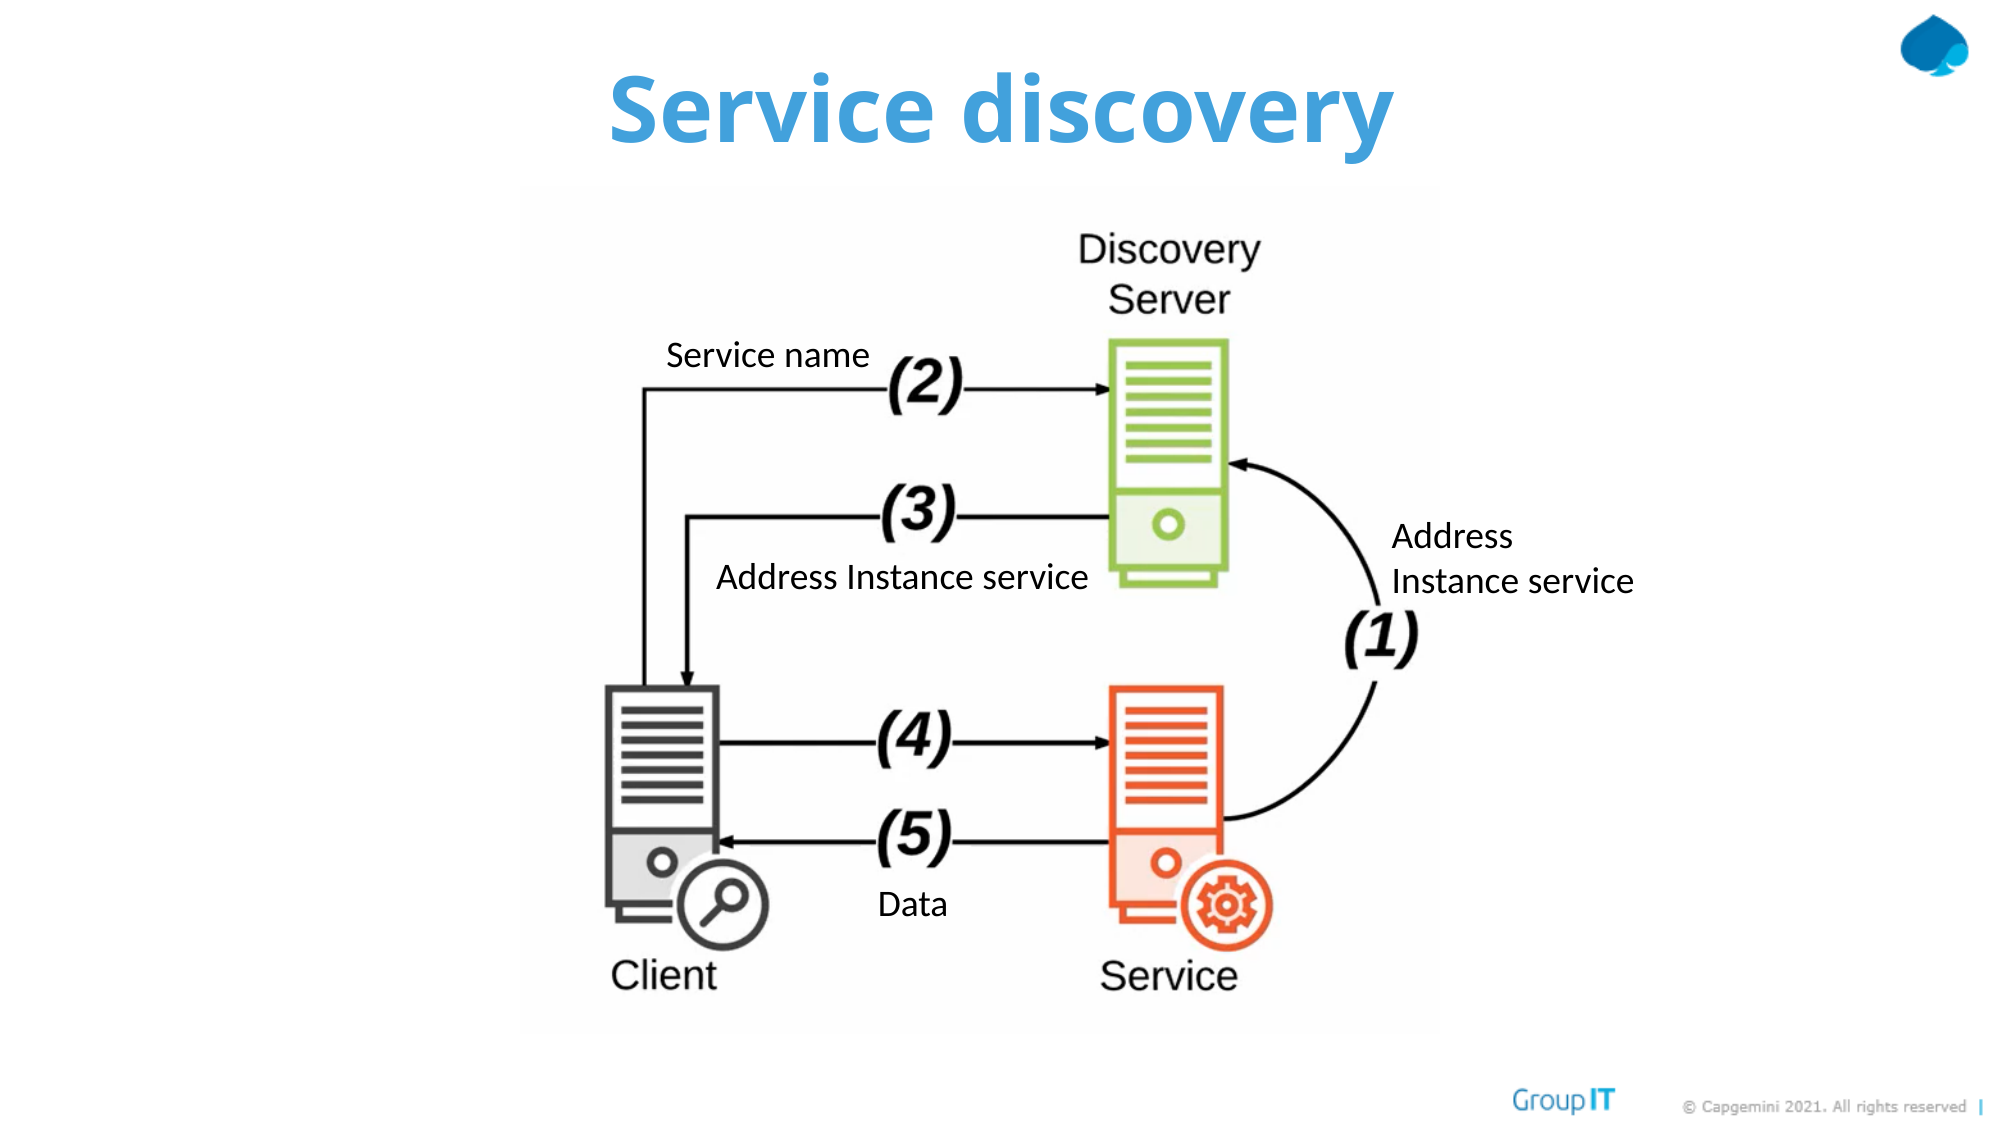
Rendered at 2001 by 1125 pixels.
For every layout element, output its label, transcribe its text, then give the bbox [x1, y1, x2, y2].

text_box Address Instance service [1440, 503, 1664, 609]
picture [520, 186, 1440, 1034]
picture [1495, 1063, 2000, 1125]
text_box Service discovery [256, 43, 1748, 169]
picture [1887, 0, 1986, 93]
